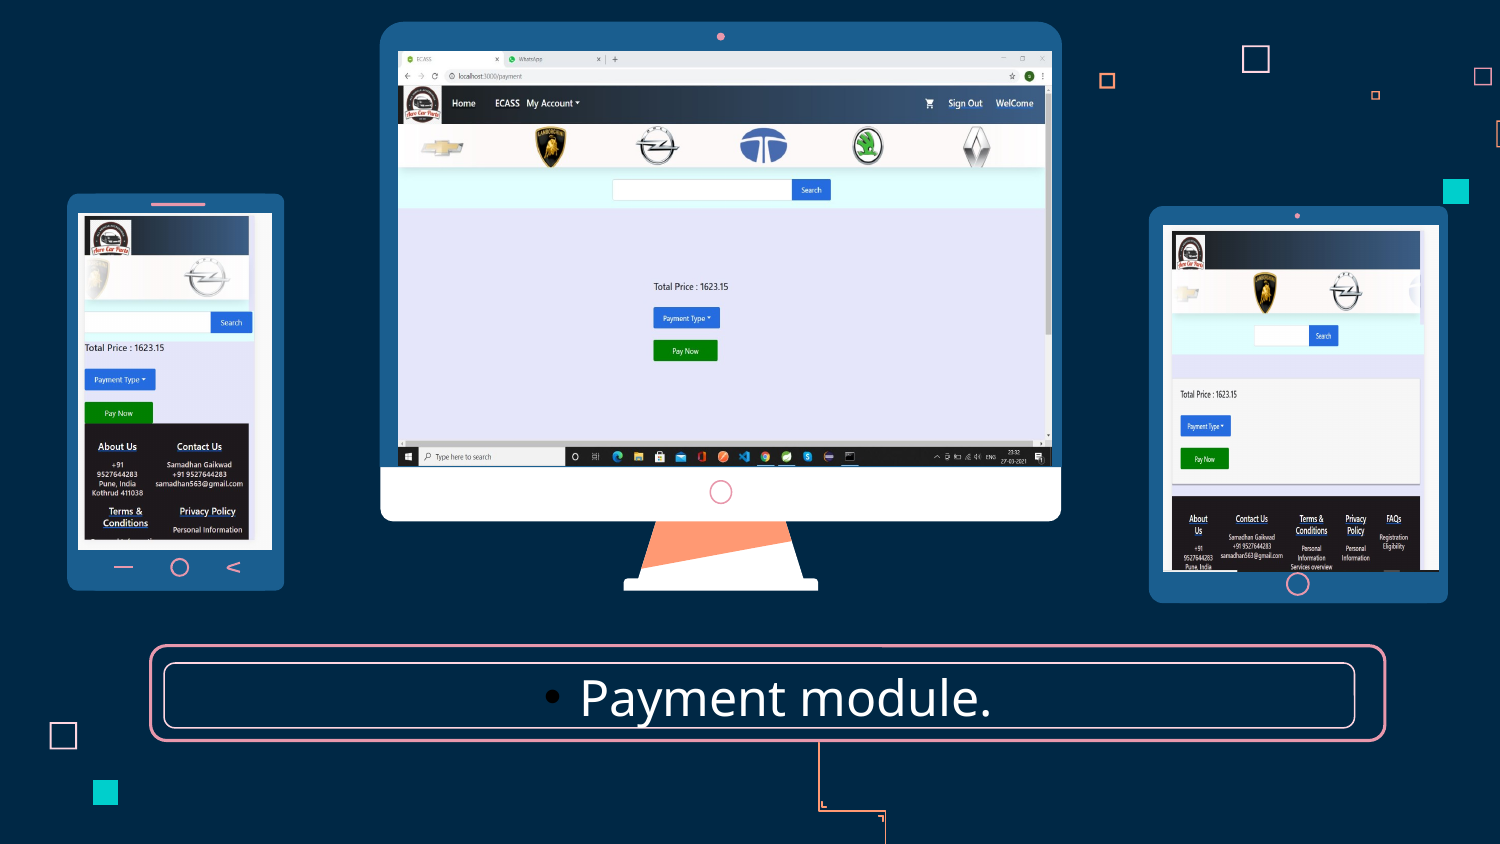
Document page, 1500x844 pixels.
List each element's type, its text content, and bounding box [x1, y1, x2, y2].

text_box [164, 663, 363, 728]
picture [1163, 225, 1440, 572]
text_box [66, 193, 285, 591]
text_box [1174, 663, 1355, 728]
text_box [380, 22, 1062, 591]
picture [398, 51, 1052, 466]
text_box [150, 645, 1385, 741]
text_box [1148, 205, 1449, 604]
picture [78, 212, 273, 550]
text_box Payment module. [363, 659, 1174, 734]
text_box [812, 742, 967, 844]
